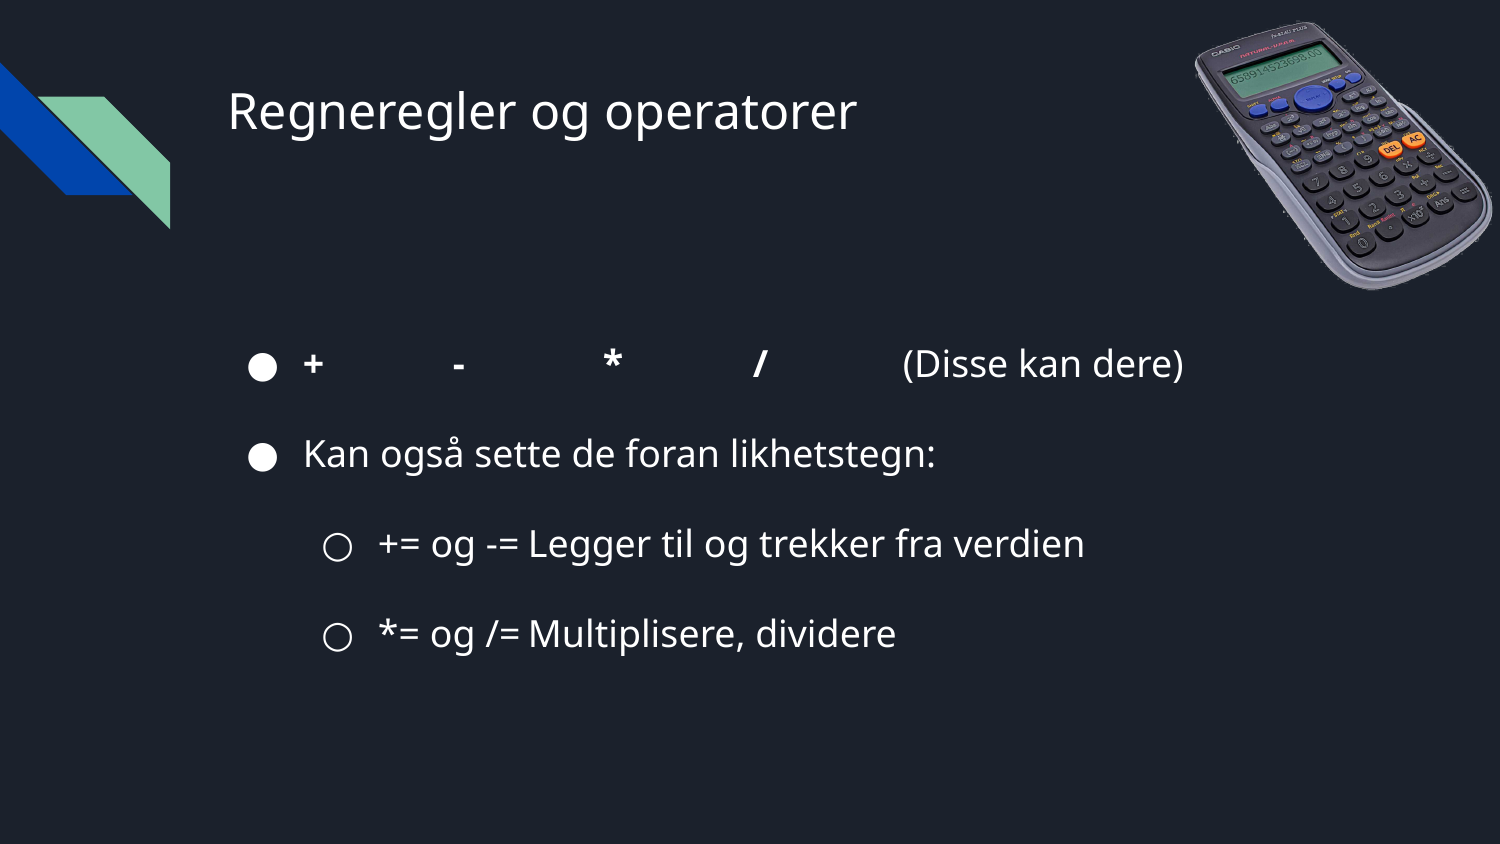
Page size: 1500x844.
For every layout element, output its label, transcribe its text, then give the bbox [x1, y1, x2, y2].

picture [1186, 0, 1500, 314]
title Regneregler og operatorer [212, 64, 1181, 215]
list + - * / (Disse kan dere) Kan også sette de foran likhetstegn: += og -= Legger til og trekker fra verdien *= og /= Multiplisere, dividere [212, 280, 1368, 644]
